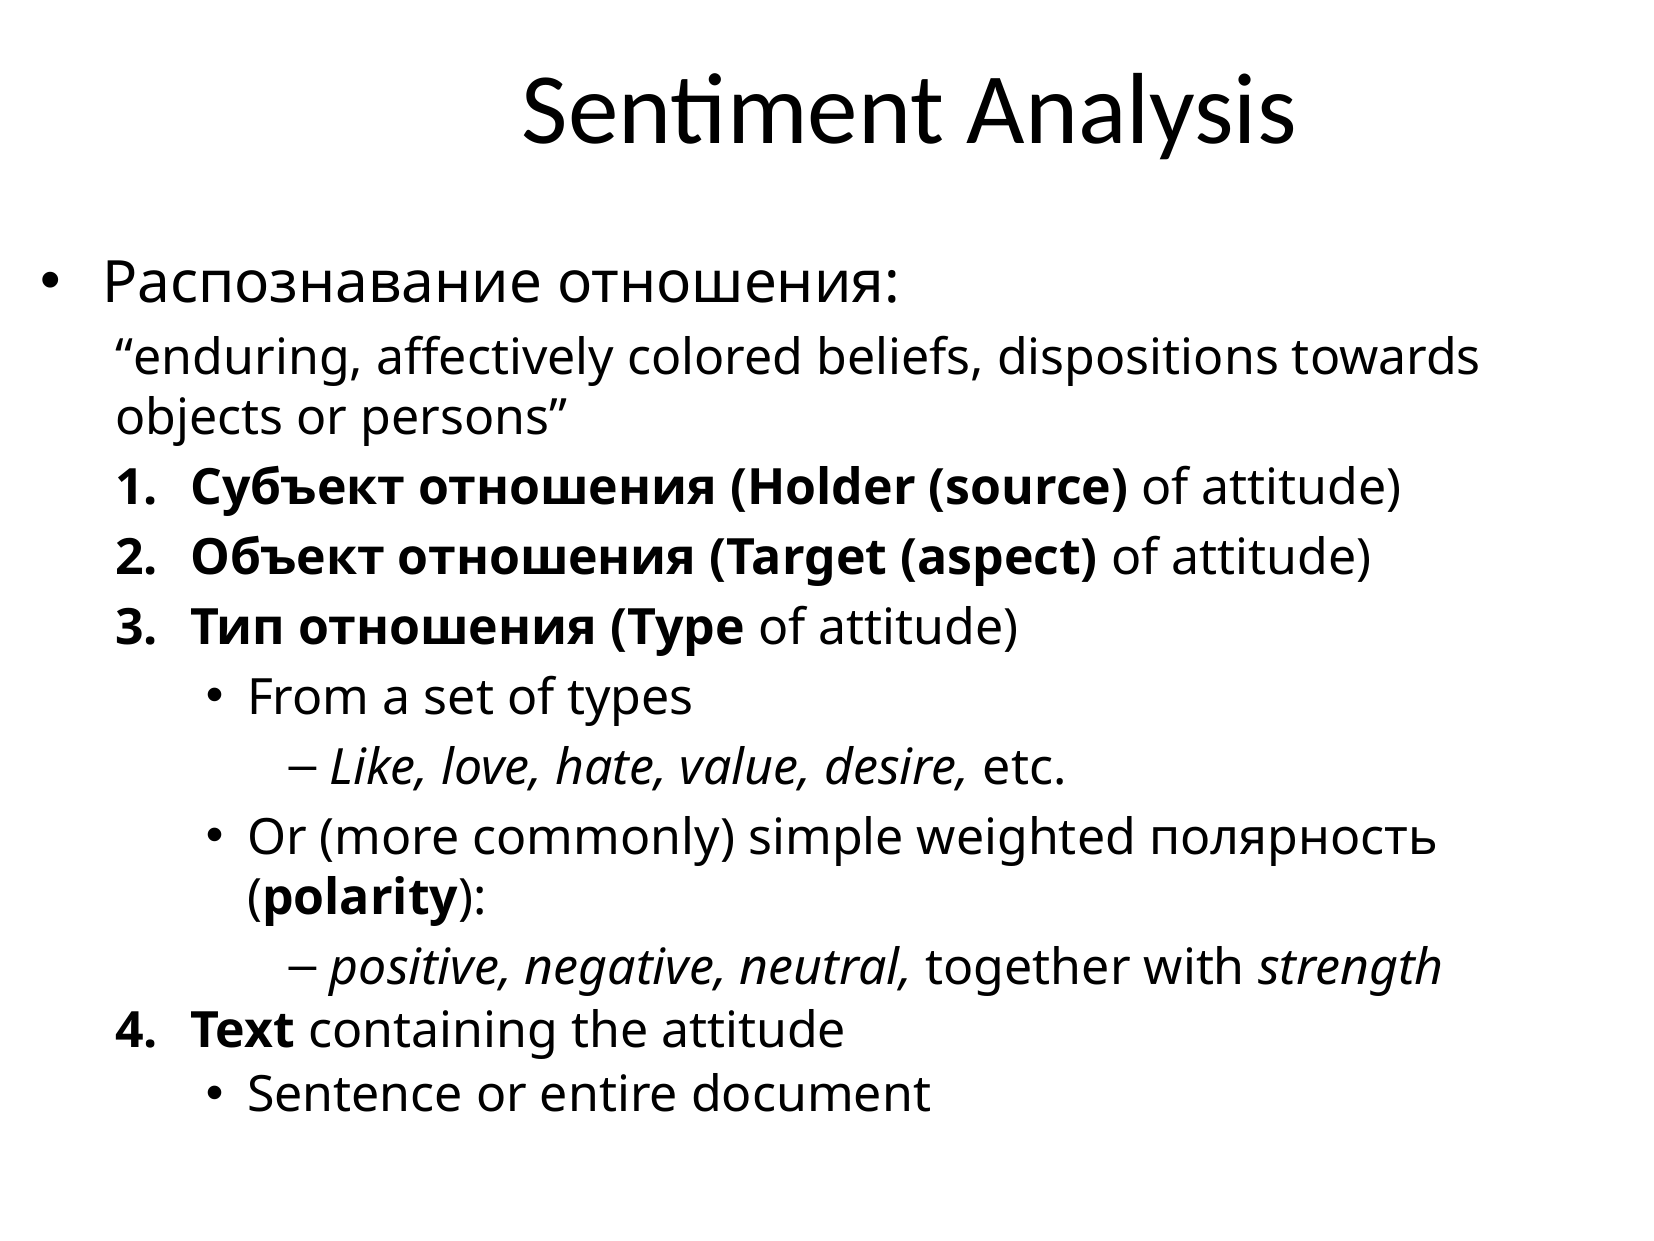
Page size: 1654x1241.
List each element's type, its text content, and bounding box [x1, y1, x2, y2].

title Sentiment Analysis [165, 0, 1654, 207]
list Распознавание отношения: “enduring, affectively colored beliefs, dispositions towards objects or persons” Субъект отношения (Holder (source) of attitude) Объект отношения (Target (aspect) of attitude) Тип отношения (Type of attitude) From a set of types Like, love, hate, value, desire, etc. Or (more commonly) simple weighted полярность (polarity): positive, negative, neutral, together with strength Text containing the attitude Sentence or entire document [25, 236, 1654, 1133]
